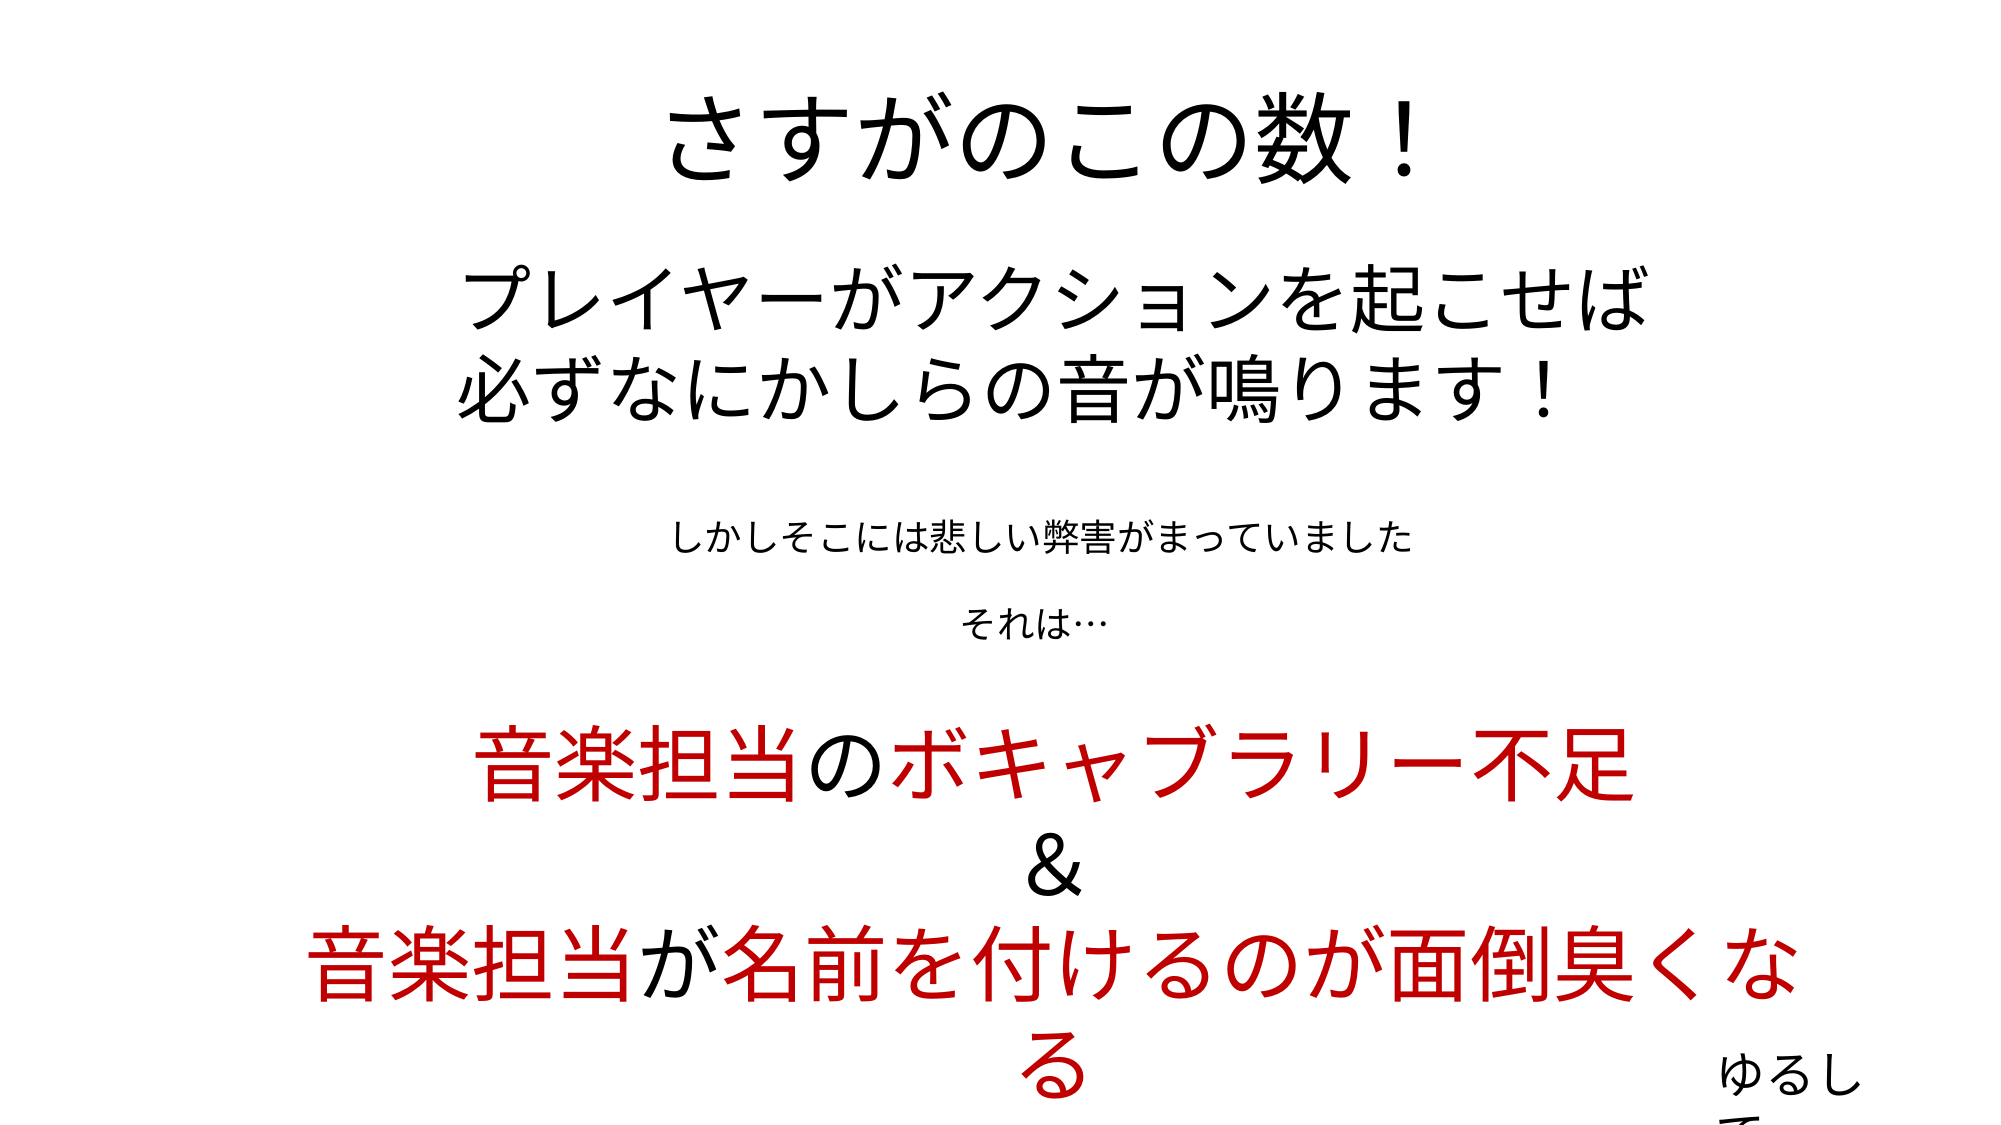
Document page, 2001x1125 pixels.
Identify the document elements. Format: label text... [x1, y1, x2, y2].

text_box それは… [944, 593, 1127, 654]
text_box しかしそこには悲しい弊害がまっていました [652, 506, 1456, 567]
text_box 音楽担当のボキャブラリー不足 ＆ 音楽担当が名前を付けるのが面倒臭くなる [263, 705, 1845, 1120]
text_box ゆるして・・・ [1700, 1036, 1988, 1125]
text_box さすがのこの数！ [639, 69, 1469, 205]
text_box プレイヤーがアクションを起こせば 必ずなにかしらの音が鳴ります！ [442, 245, 1666, 441]
